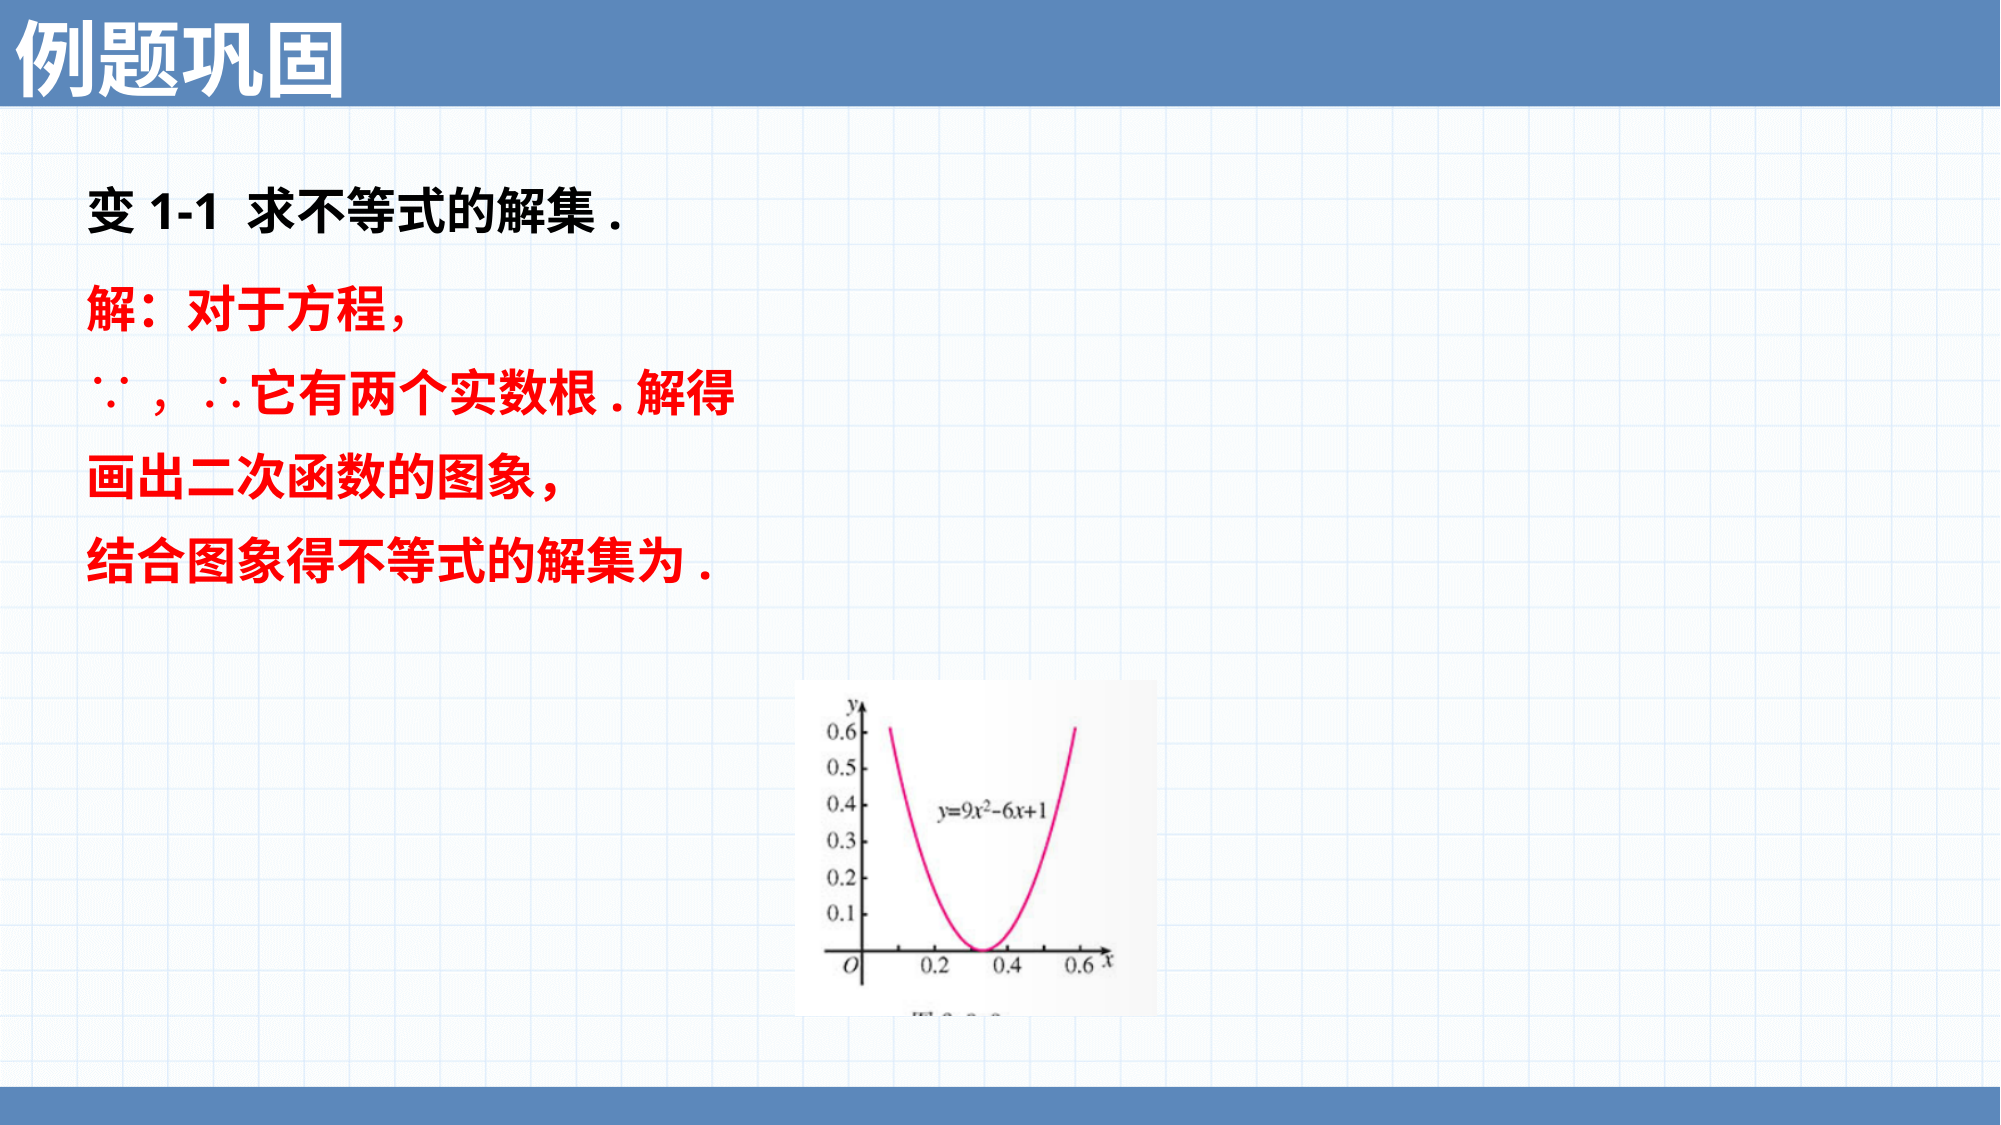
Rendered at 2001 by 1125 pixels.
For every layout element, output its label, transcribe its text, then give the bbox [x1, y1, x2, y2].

picture [0, 0, 2001, 1125]
text_box 例题巩固 [0, 0, 1915, 108]
